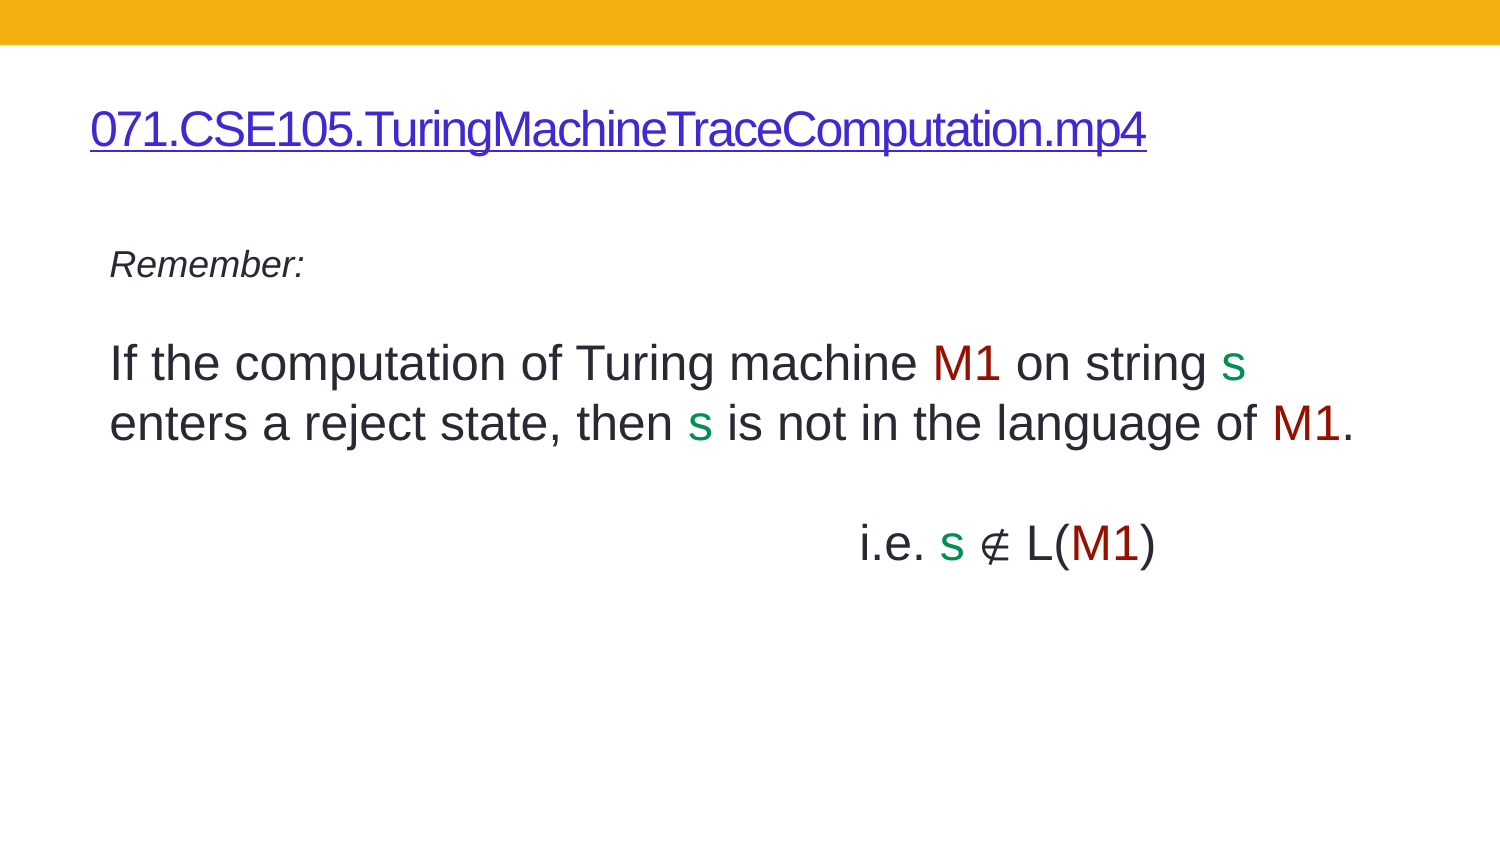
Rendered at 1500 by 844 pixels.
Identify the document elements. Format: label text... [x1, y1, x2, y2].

title 071.CSE105.TuringMachineTraceComputation.mp4 [75, 65, 1425, 188]
text_box Remember: If the computation of Turing machine M1 on string s enters a reject state, then s is not in the language of M1. i.e. s ∉ L(M1) [94, 232, 1406, 578]
